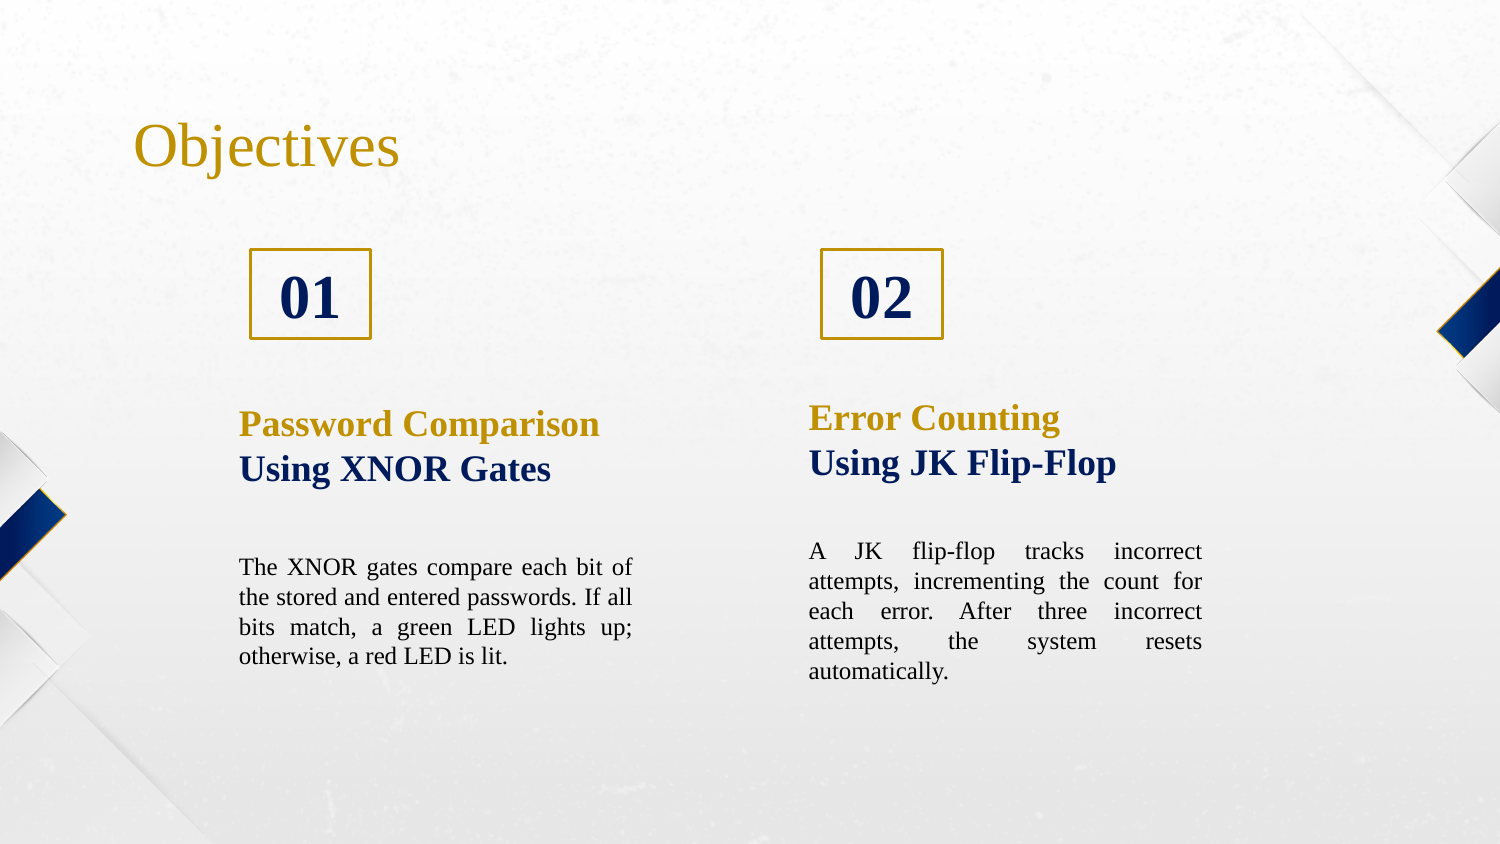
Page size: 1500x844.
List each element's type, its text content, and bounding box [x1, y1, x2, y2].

title 02 [821, 249, 943, 339]
title 01 [250, 249, 371, 339]
picture [0, 0, 1500, 844]
subtitle Error Counting Using JK Flip-Flop [793, 421, 1218, 499]
subtitle Password Comparison Using XNOR Gates [223, 427, 680, 504]
subtitle The XNOR gates compare each bit of the stored and entered passwords. If all bits match, a green LED lights up; otherwise, a red LED is lit. [223, 535, 649, 681]
subtitle A JK flip-flop tracks incorrect attempts, incrementing the count for each error. After three incorrect attempts, the system resets automatically. [793, 519, 1218, 697]
title Objectives [118, 88, 1383, 183]
